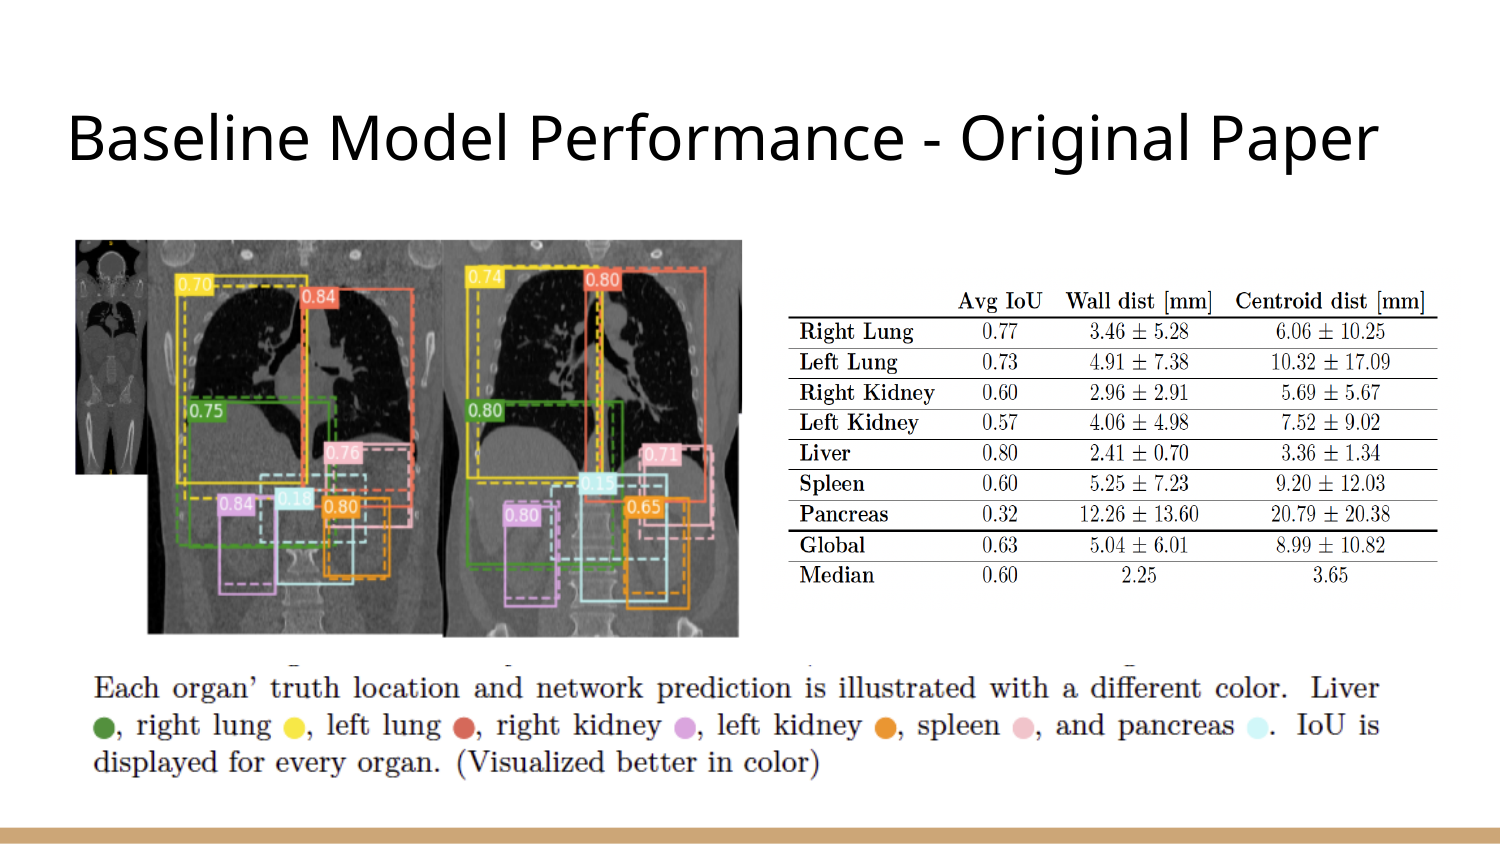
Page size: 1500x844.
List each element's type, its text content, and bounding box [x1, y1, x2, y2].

picture [43, 201, 743, 652]
picture [761, 268, 1461, 610]
picture [89, 665, 1394, 803]
title Baseline Model Performance - Original Paper [51, 51, 1449, 189]
